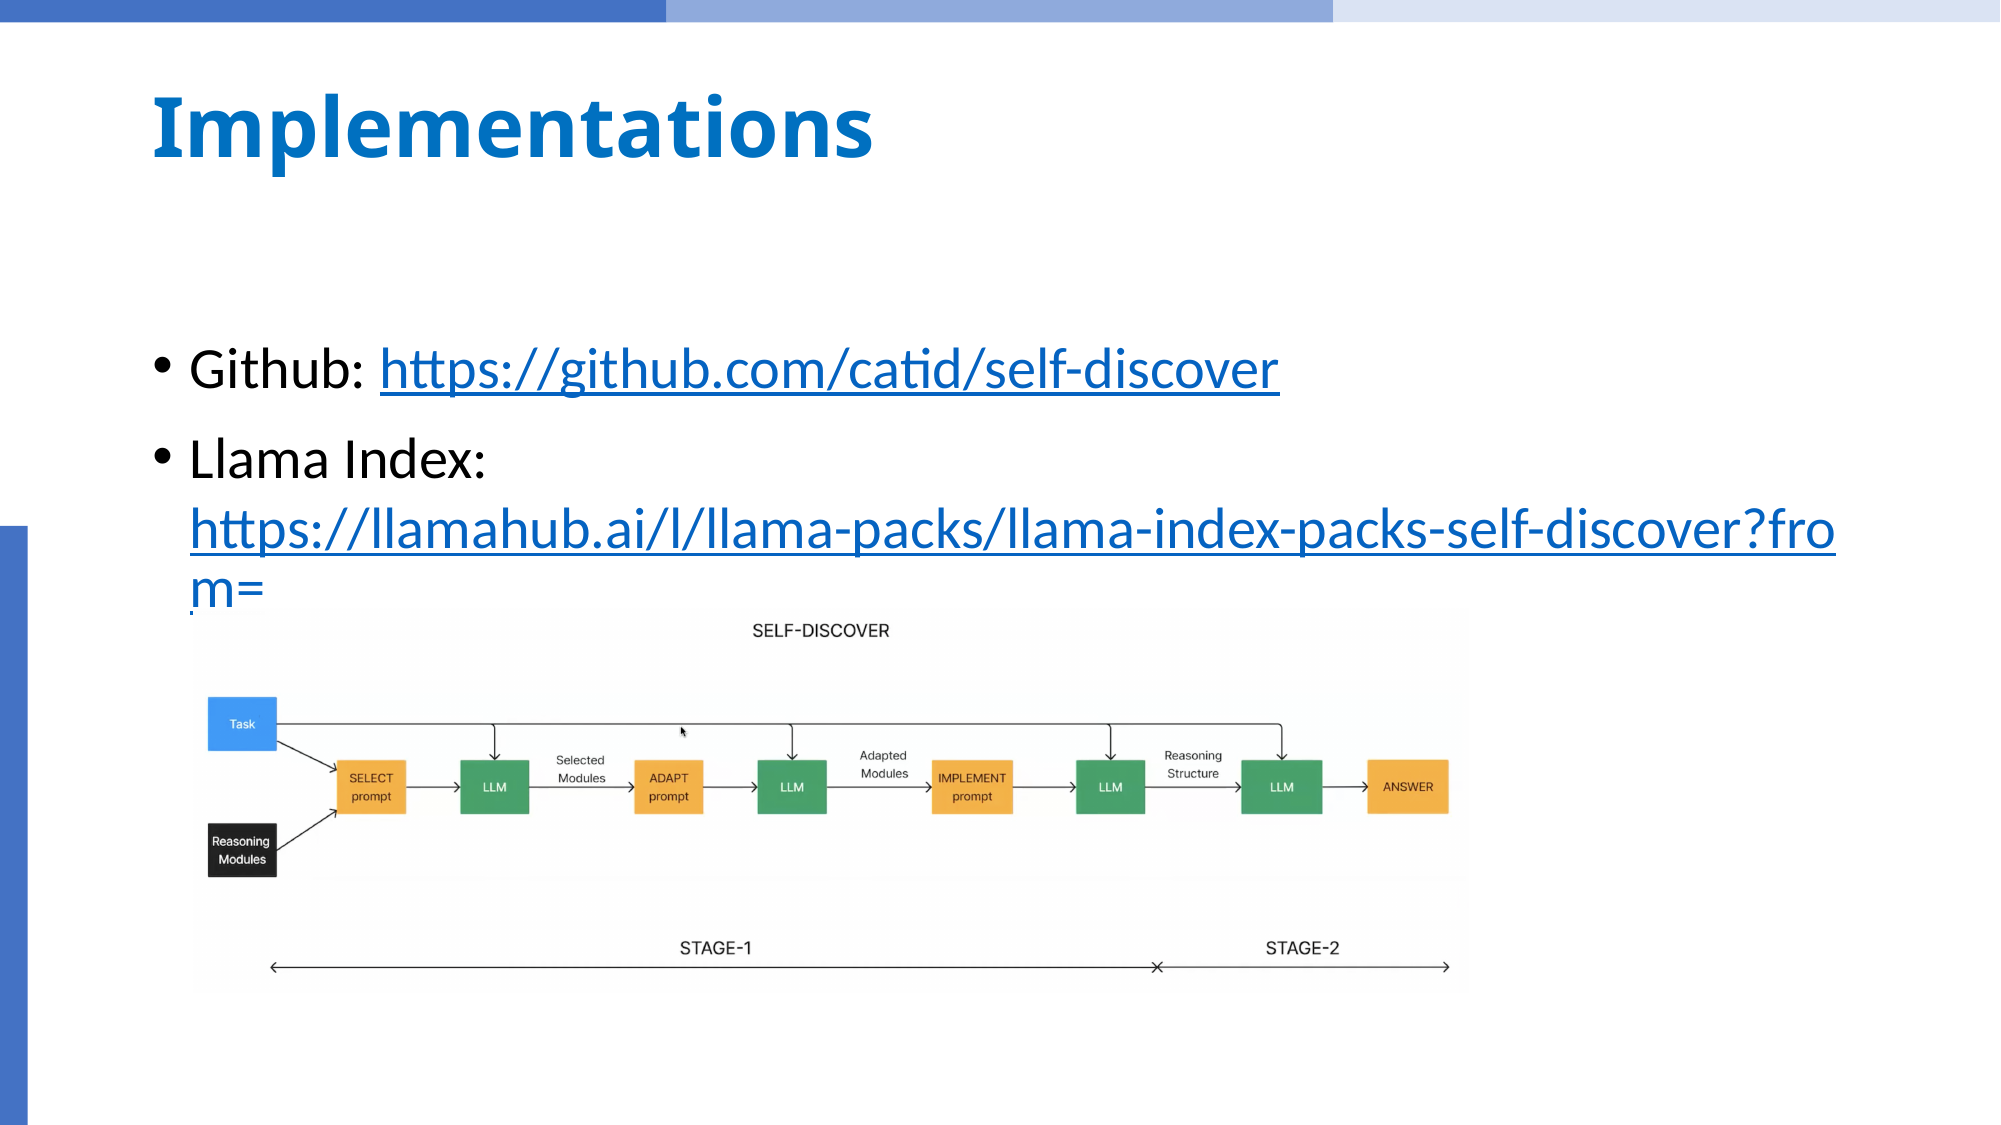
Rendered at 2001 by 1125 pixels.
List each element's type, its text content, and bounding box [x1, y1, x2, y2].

picture [193, 608, 1469, 993]
title Implementations [137, 59, 1863, 201]
list Github: https://github.com/catid/self-discover Llama Index: https://llamahub.ai/l/llama-packs/llama-index-packs-self-discover?from= [137, 231, 1863, 1014]
